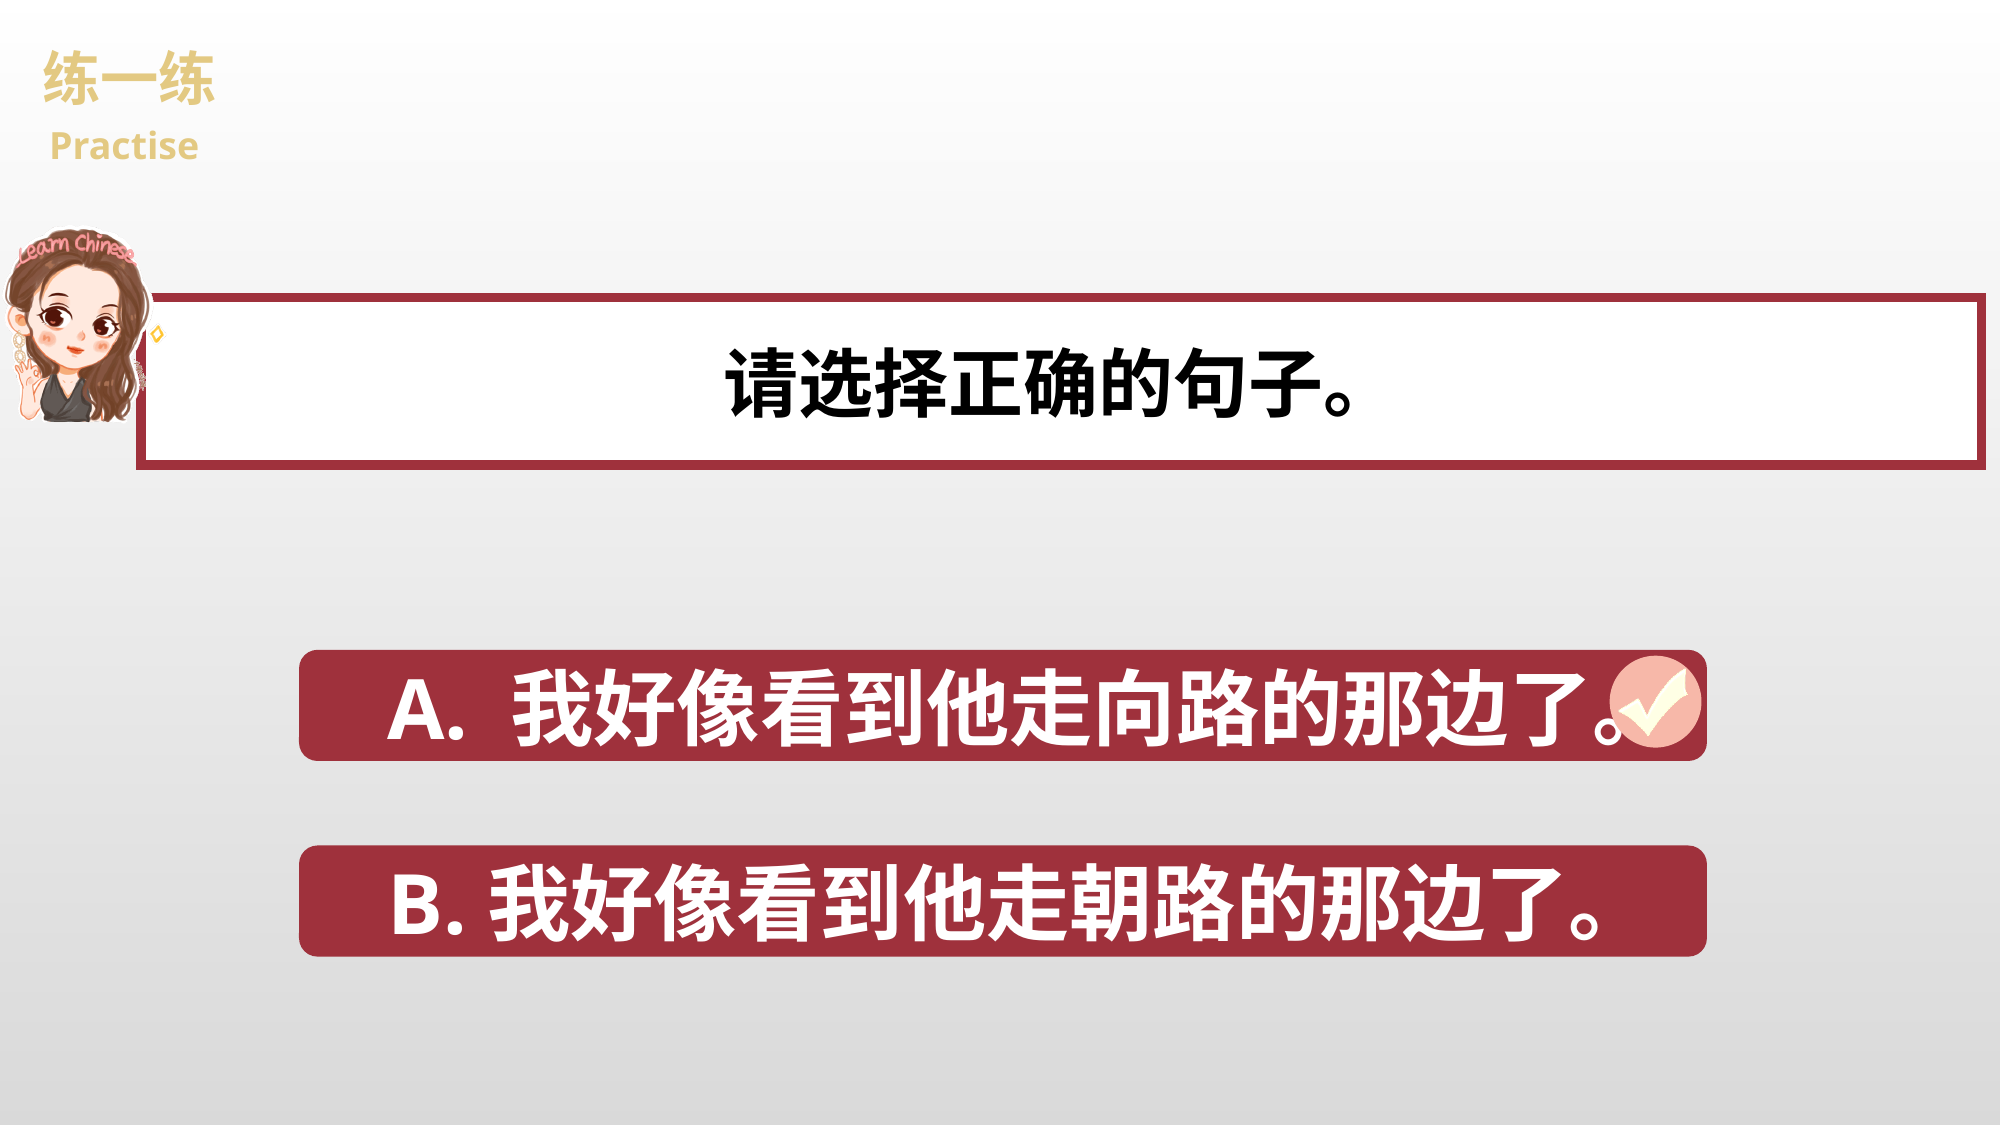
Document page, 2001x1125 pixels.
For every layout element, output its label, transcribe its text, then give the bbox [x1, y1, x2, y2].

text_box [1606, 655, 1702, 748]
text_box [0, 198, 1982, 466]
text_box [299, 843, 1791, 1062]
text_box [299, 648, 1791, 843]
text_box Practise [34, 115, 215, 175]
text_box 练一练 [27, 35, 233, 120]
